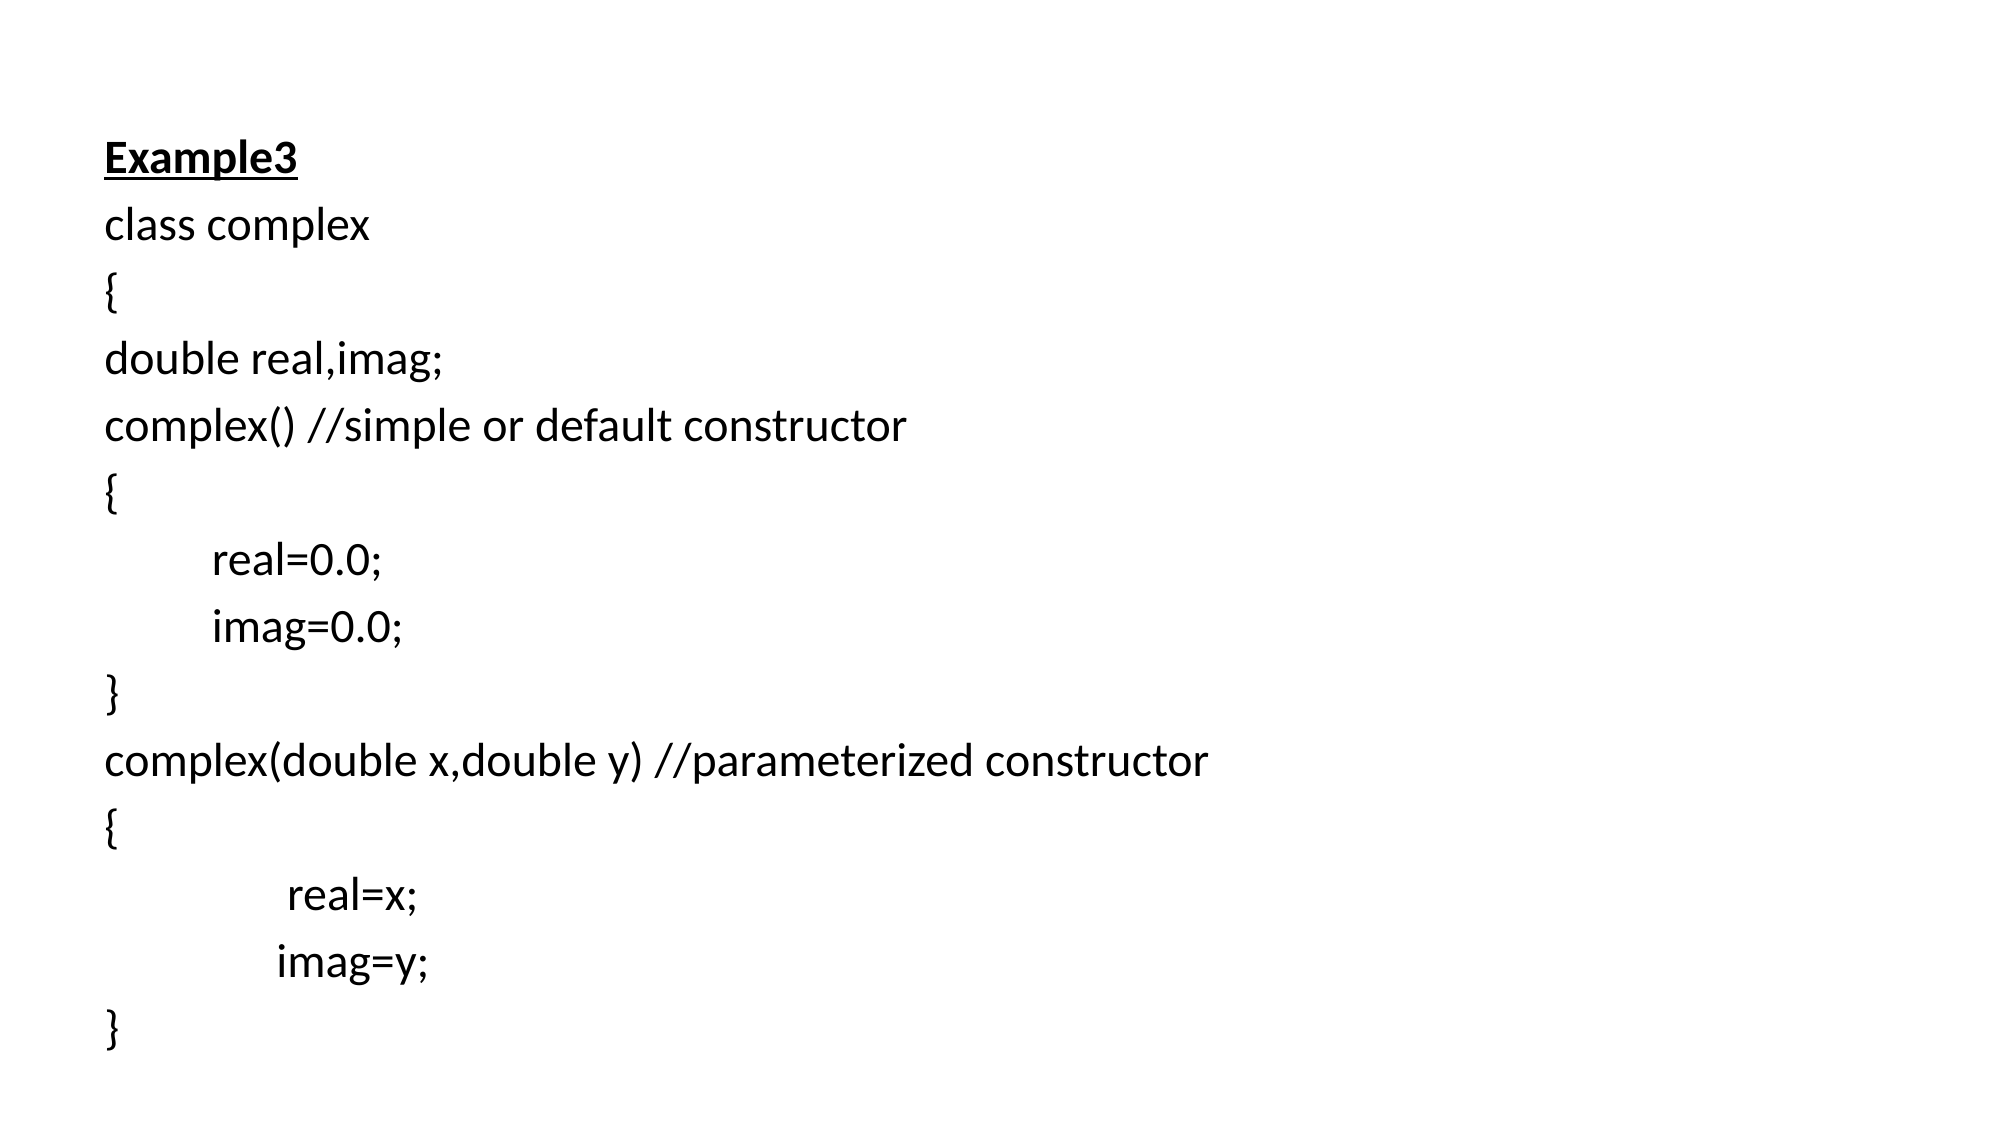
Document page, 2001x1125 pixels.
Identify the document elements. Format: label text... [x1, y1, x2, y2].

list Example3 class complex { double real,imag; complex() //simple or default constructor { real=0.0; imag=0.0; } complex(double x,double y) //parameterized constructor { real=x; imag=y; } [62, 112, 1357, 1100]
